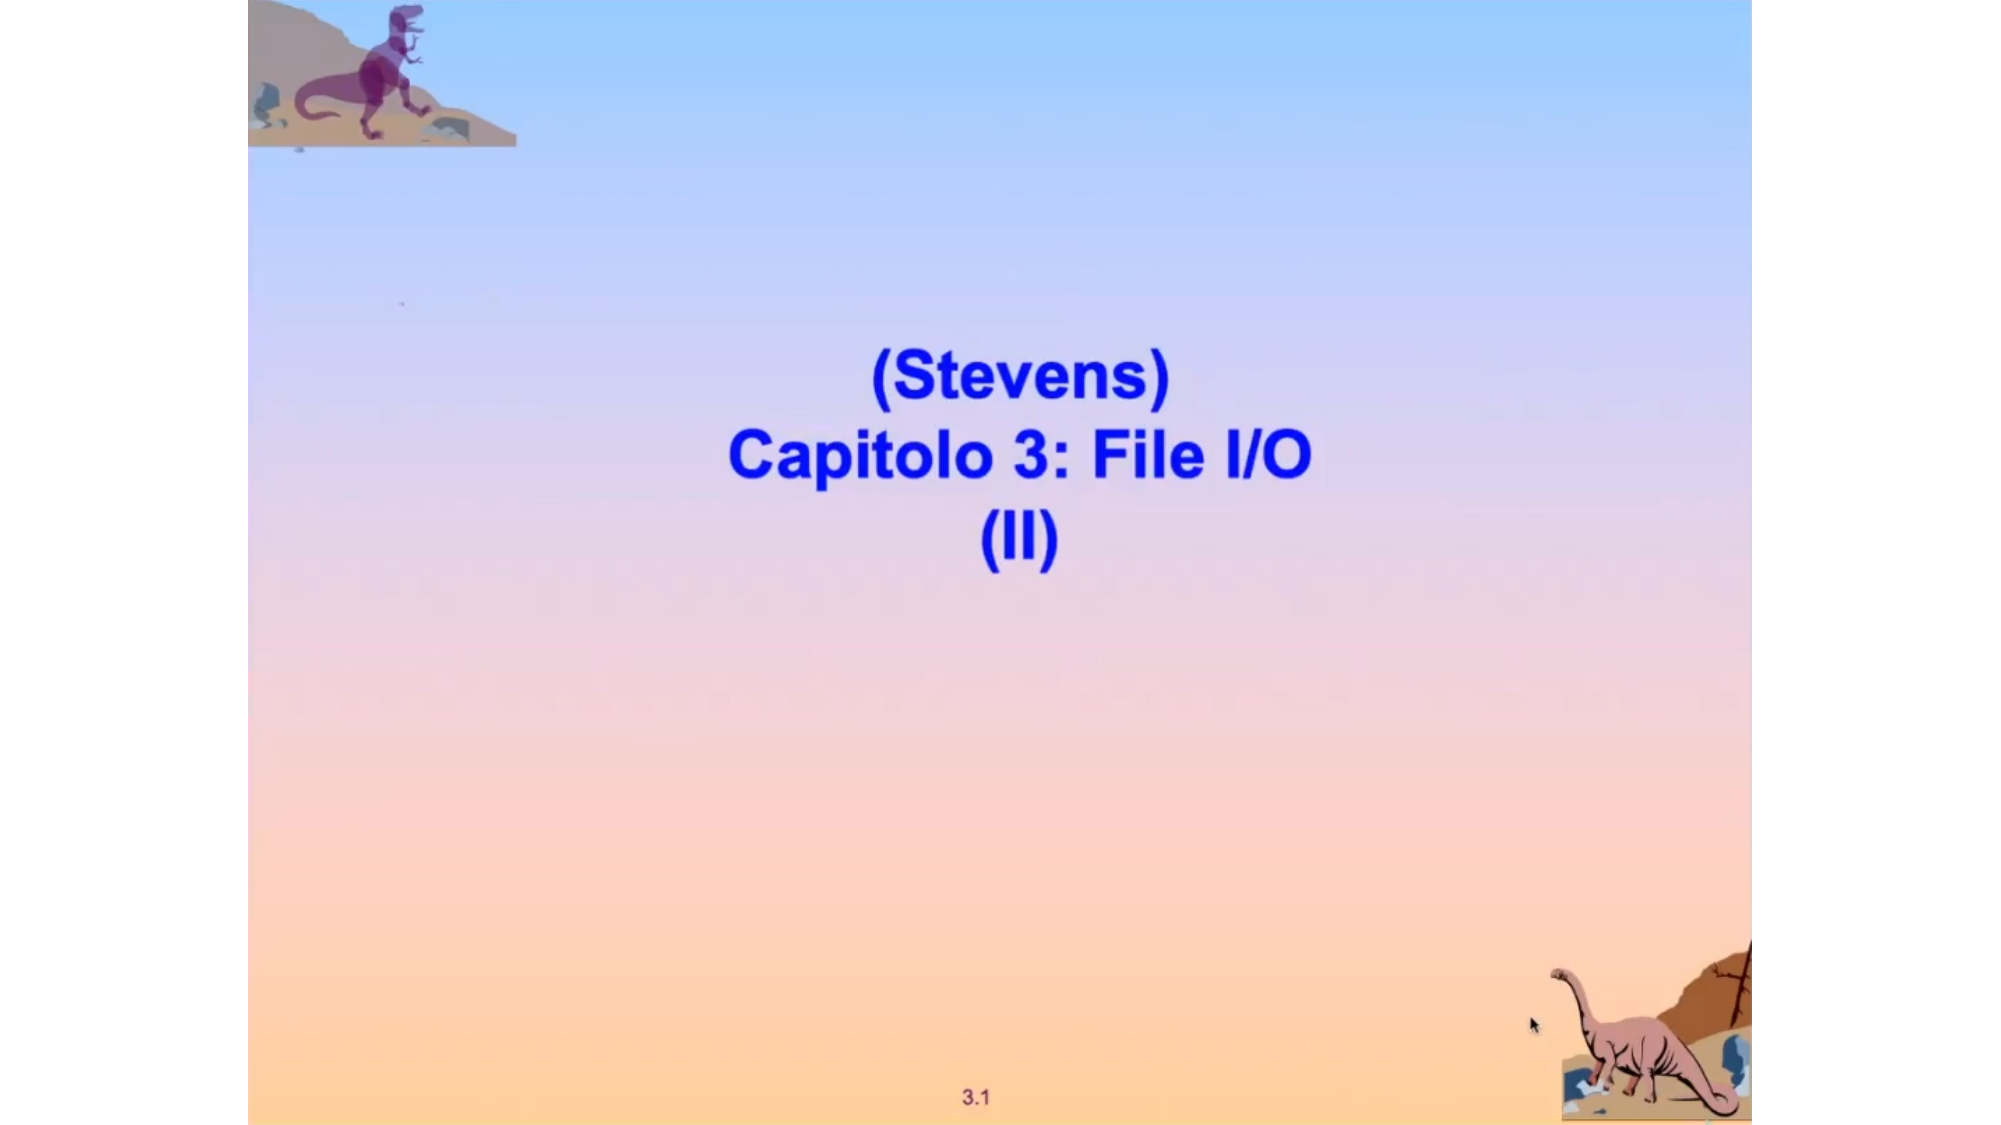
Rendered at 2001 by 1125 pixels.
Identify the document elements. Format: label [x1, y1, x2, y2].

picture [248, 0, 1752, 1125]
